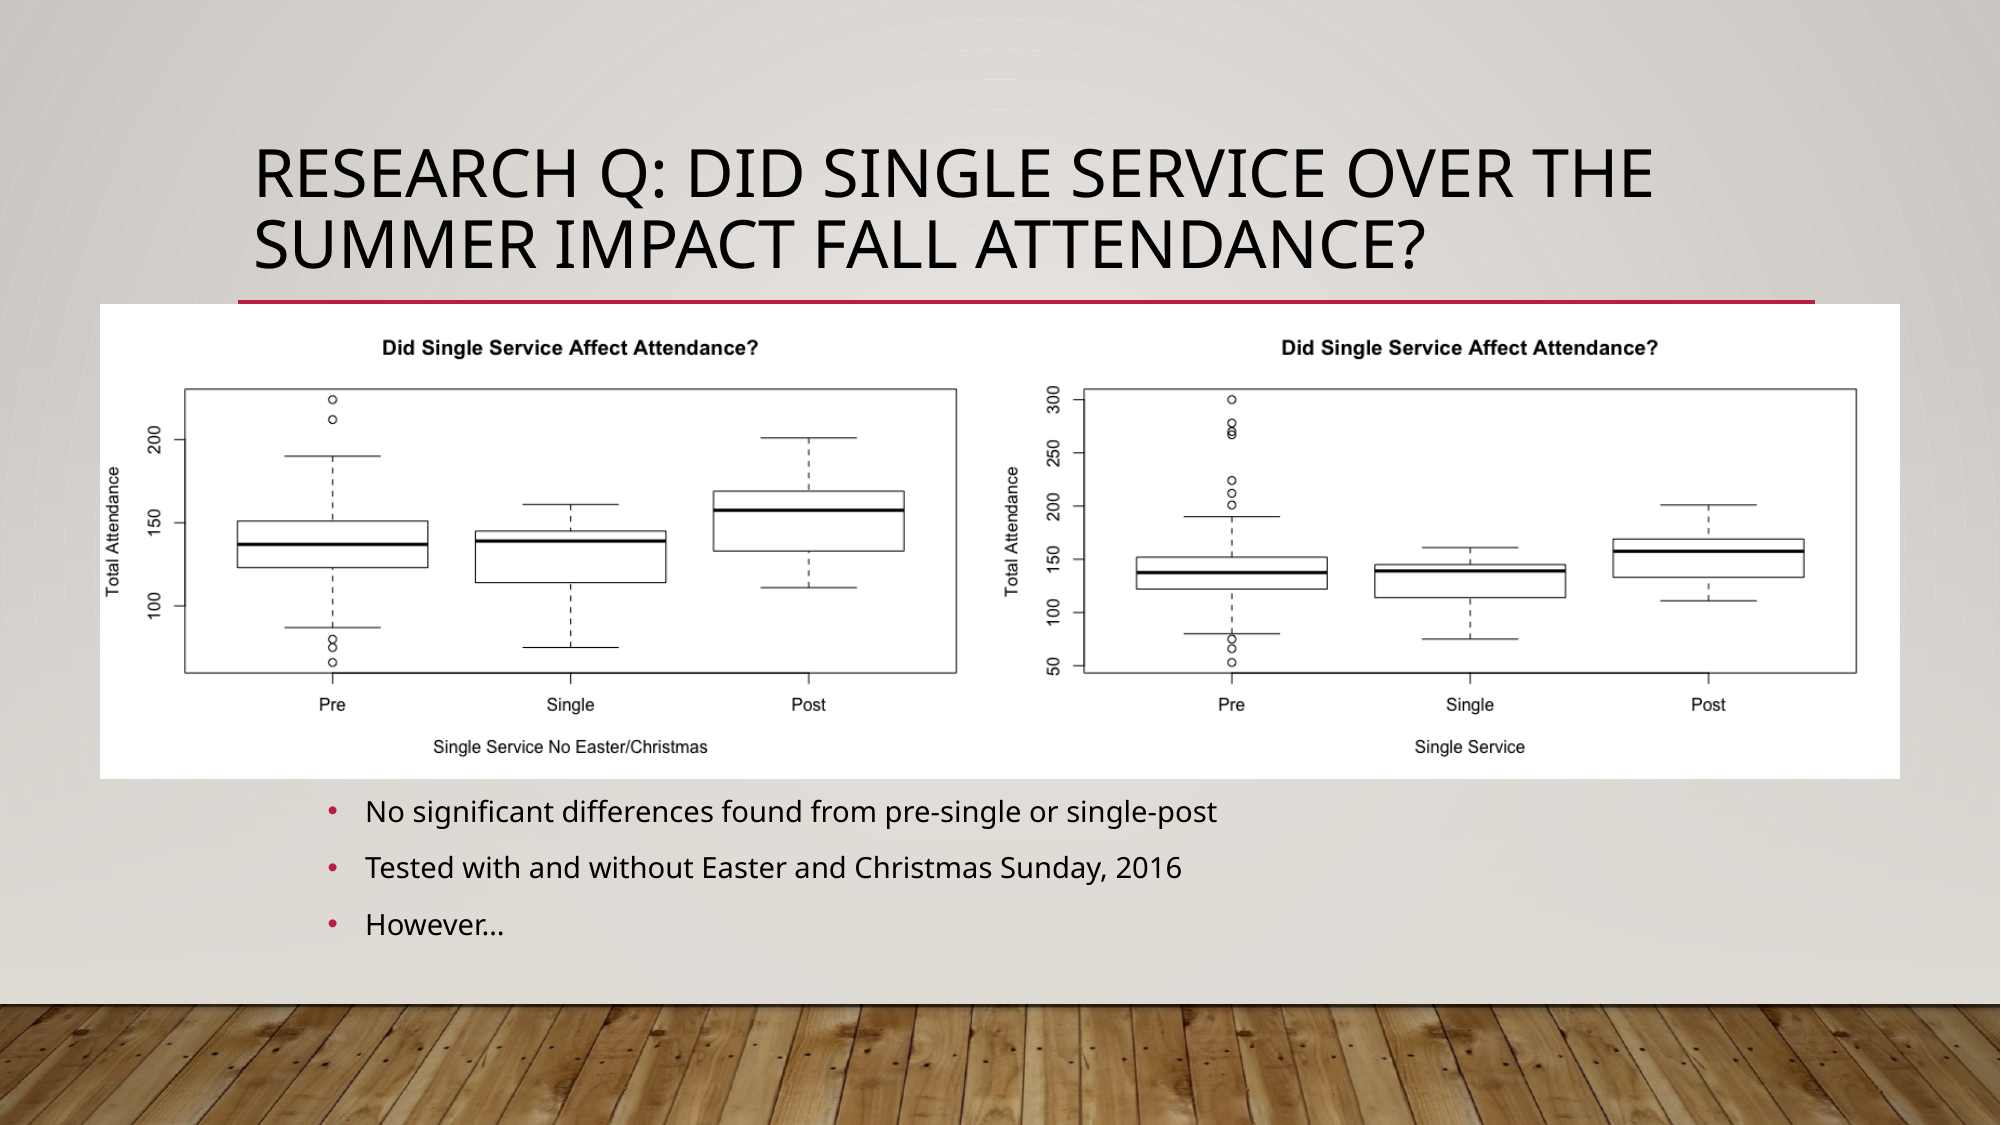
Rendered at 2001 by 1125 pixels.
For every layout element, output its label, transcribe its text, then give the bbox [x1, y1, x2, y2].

picture [0, 1004, 2000, 1125]
title Research Q: Did single service over the Summer impact fall attendance? [238, 131, 1814, 303]
picture [99, 303, 1901, 779]
list No significant differences found from pre-single or single-post Tested with and without Easter and Christmas Sunday, 2016 However… [312, 779, 1776, 951]
